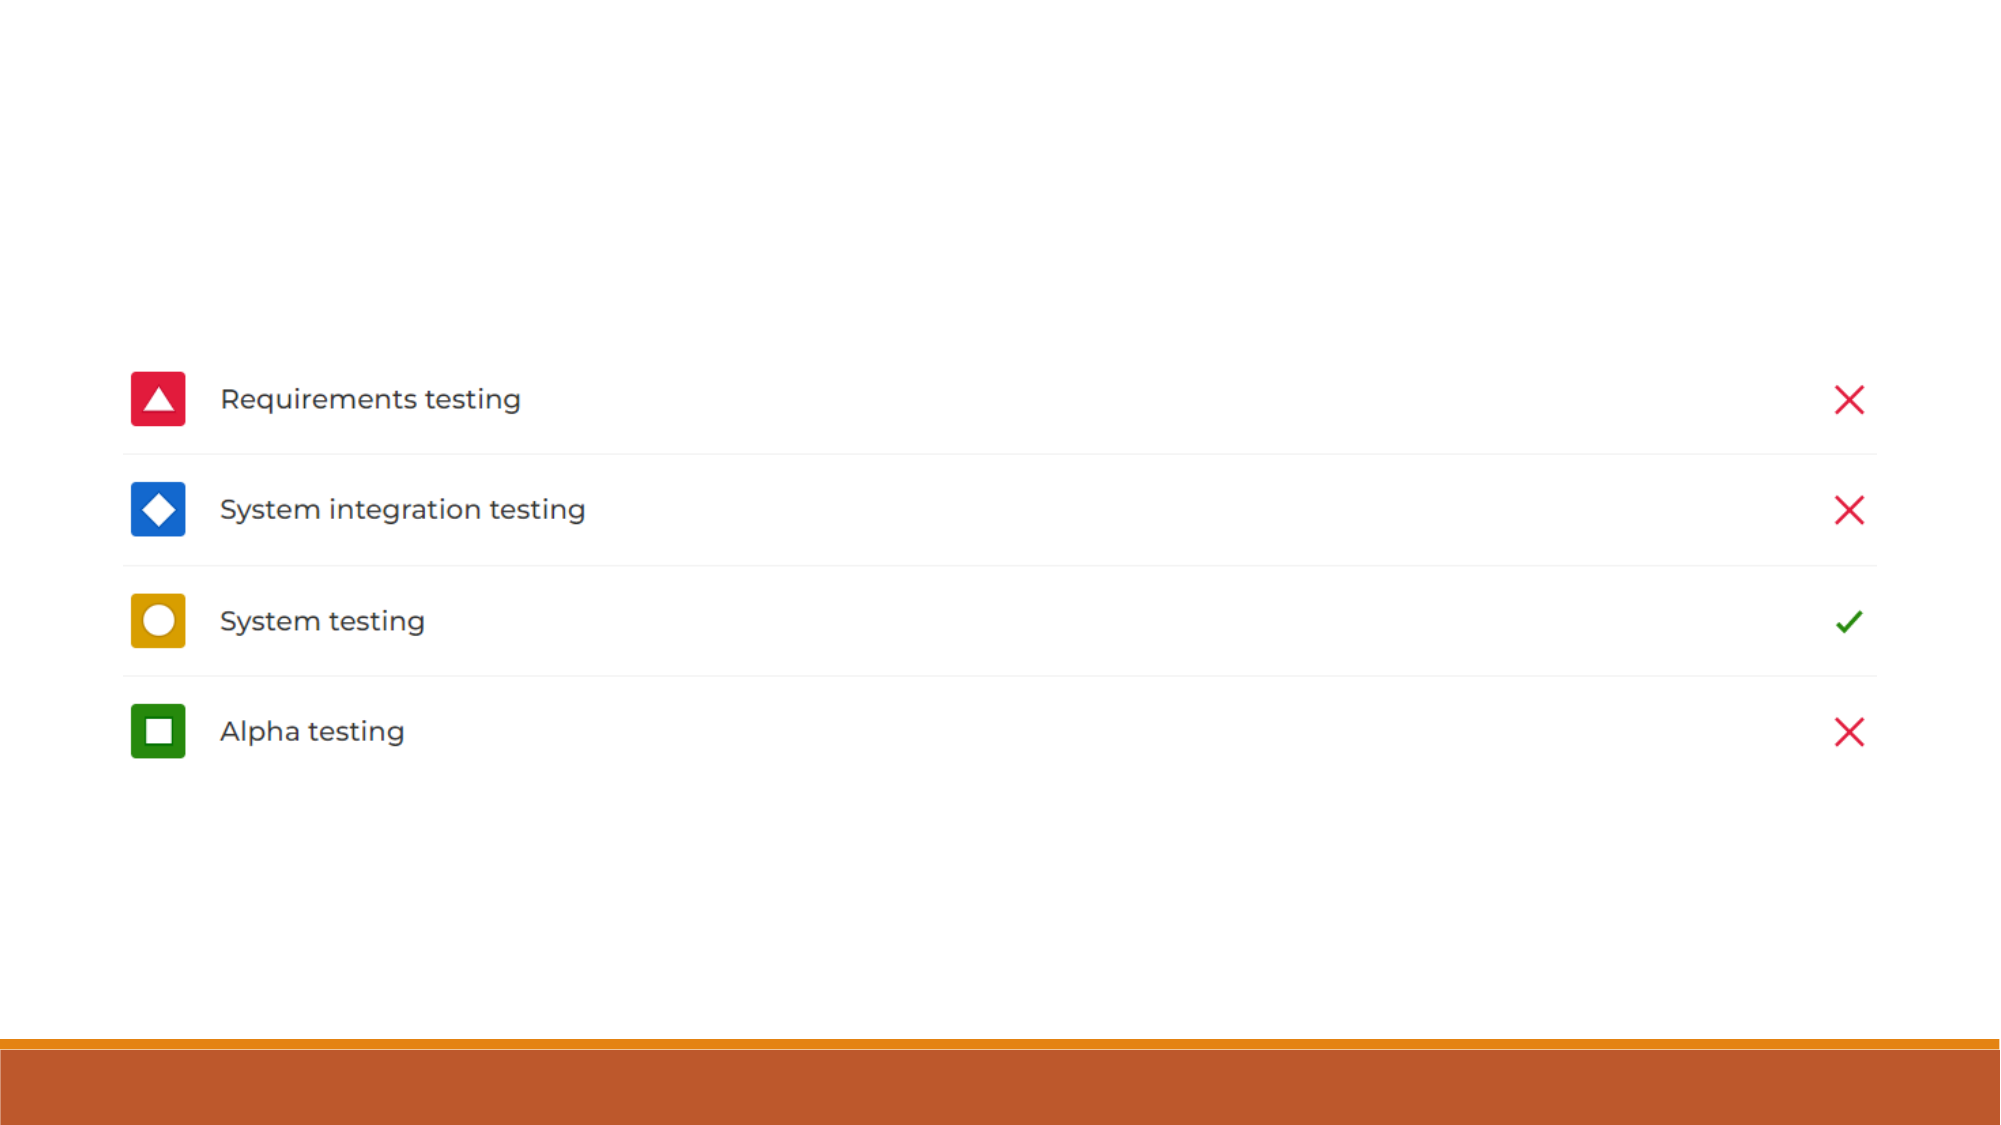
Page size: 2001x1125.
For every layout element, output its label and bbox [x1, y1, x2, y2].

picture [122, 360, 1878, 765]
